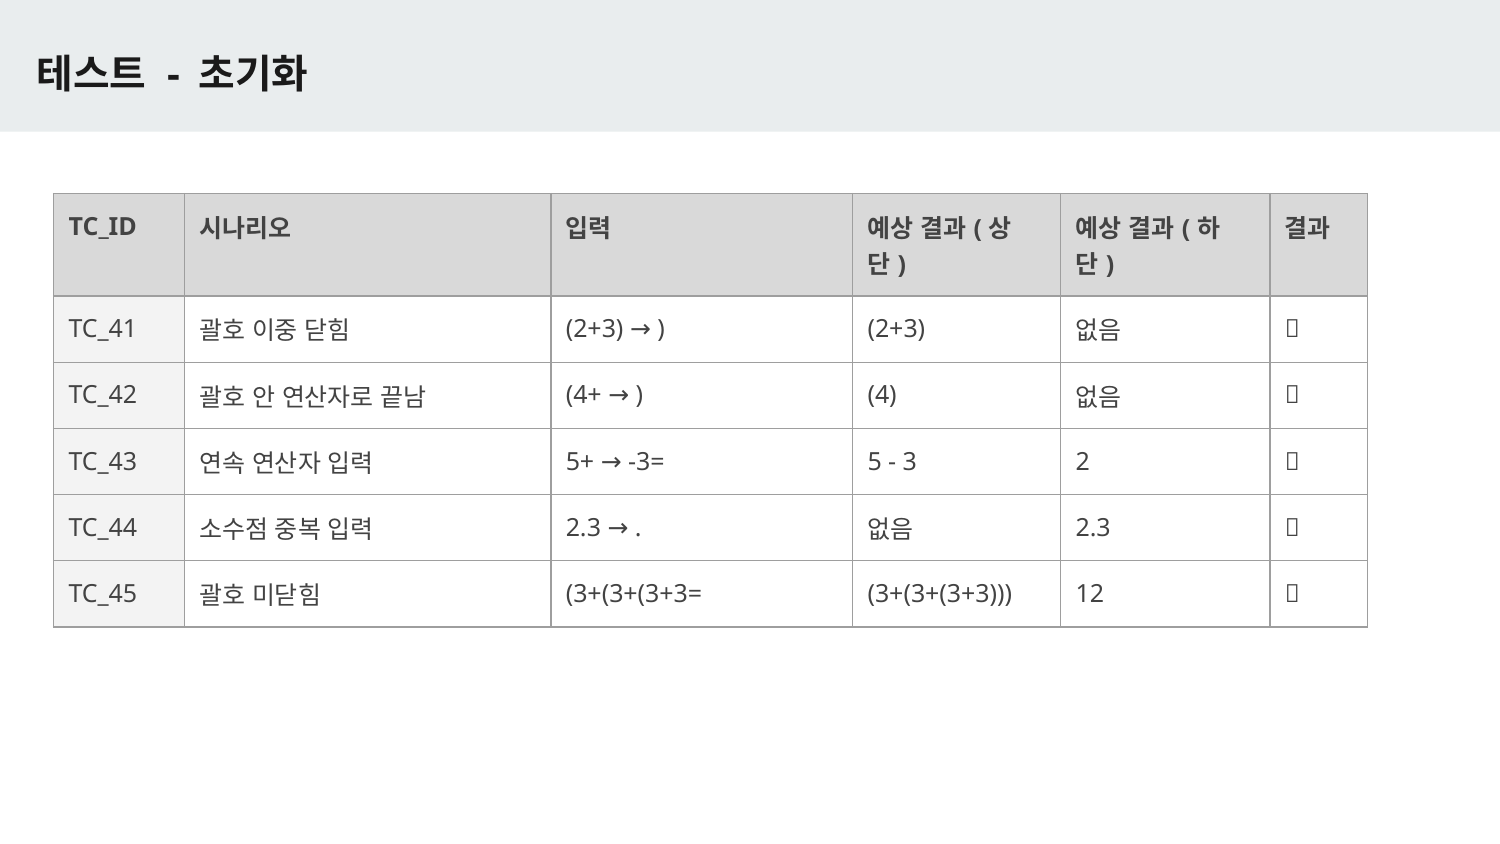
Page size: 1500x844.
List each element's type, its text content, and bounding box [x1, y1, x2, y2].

table_cell 2.3 → . [552, 495, 852, 560]
table_cell (4+ → ) [552, 363, 852, 428]
table_cell 2.3 [1061, 495, 1269, 560]
table_header 시나리오 [185, 194, 550, 295]
table_header 결과 [1271, 194, 1367, 295]
table_header 입력 [552, 194, 852, 295]
table_cell (3+(3+(3+3))) [853, 561, 1060, 626]
table_cell (2+3) [853, 297, 1060, 362]
table_cell TC_43 [54, 429, 184, 494]
table_cell 2 [1061, 429, 1269, 494]
table_cell TC_42 [54, 363, 184, 428]
table_cell (2+3) → ) [552, 297, 852, 362]
table_cell ✅ [1271, 561, 1367, 626]
table_cell ✅ [1271, 495, 1367, 560]
table_header 예상 결과(하단) [1061, 194, 1269, 295]
table_header 예상 결과(상단) [853, 194, 1060, 295]
table_cell (3+(3+(3+3= [552, 561, 852, 626]
table_cell 괄호 안 연산자로 끝남 [185, 363, 550, 428]
table_cell 5+ → -3= [552, 429, 852, 494]
table_cell TC_41 [54, 297, 184, 362]
table_cell 없음 [1061, 363, 1269, 428]
table_cell 12 [1061, 561, 1269, 626]
table_cell ✅ [1271, 429, 1367, 494]
table_header TC_ID [54, 194, 184, 295]
table_cell 연속 연산자 입력 [185, 429, 550, 494]
table_cell 괄호 미닫힘 [185, 561, 550, 626]
table_cell 소수점 중복 입력 [185, 495, 550, 560]
table_cell TC_44 [54, 495, 184, 560]
table_cell 5 - 3 [853, 429, 1060, 494]
table_cell (4) [853, 363, 1060, 428]
table_cell 없음 [1061, 297, 1269, 362]
table_cell 없음 [853, 495, 1060, 560]
table_cell ✅ [1271, 297, 1367, 362]
table_cell ✅ [1271, 363, 1367, 428]
table_cell 괄호 이중 닫힘 [185, 297, 550, 362]
table_cell TC_45 [54, 561, 184, 626]
title 테스트 - 초기화 [21, 27, 1284, 116]
